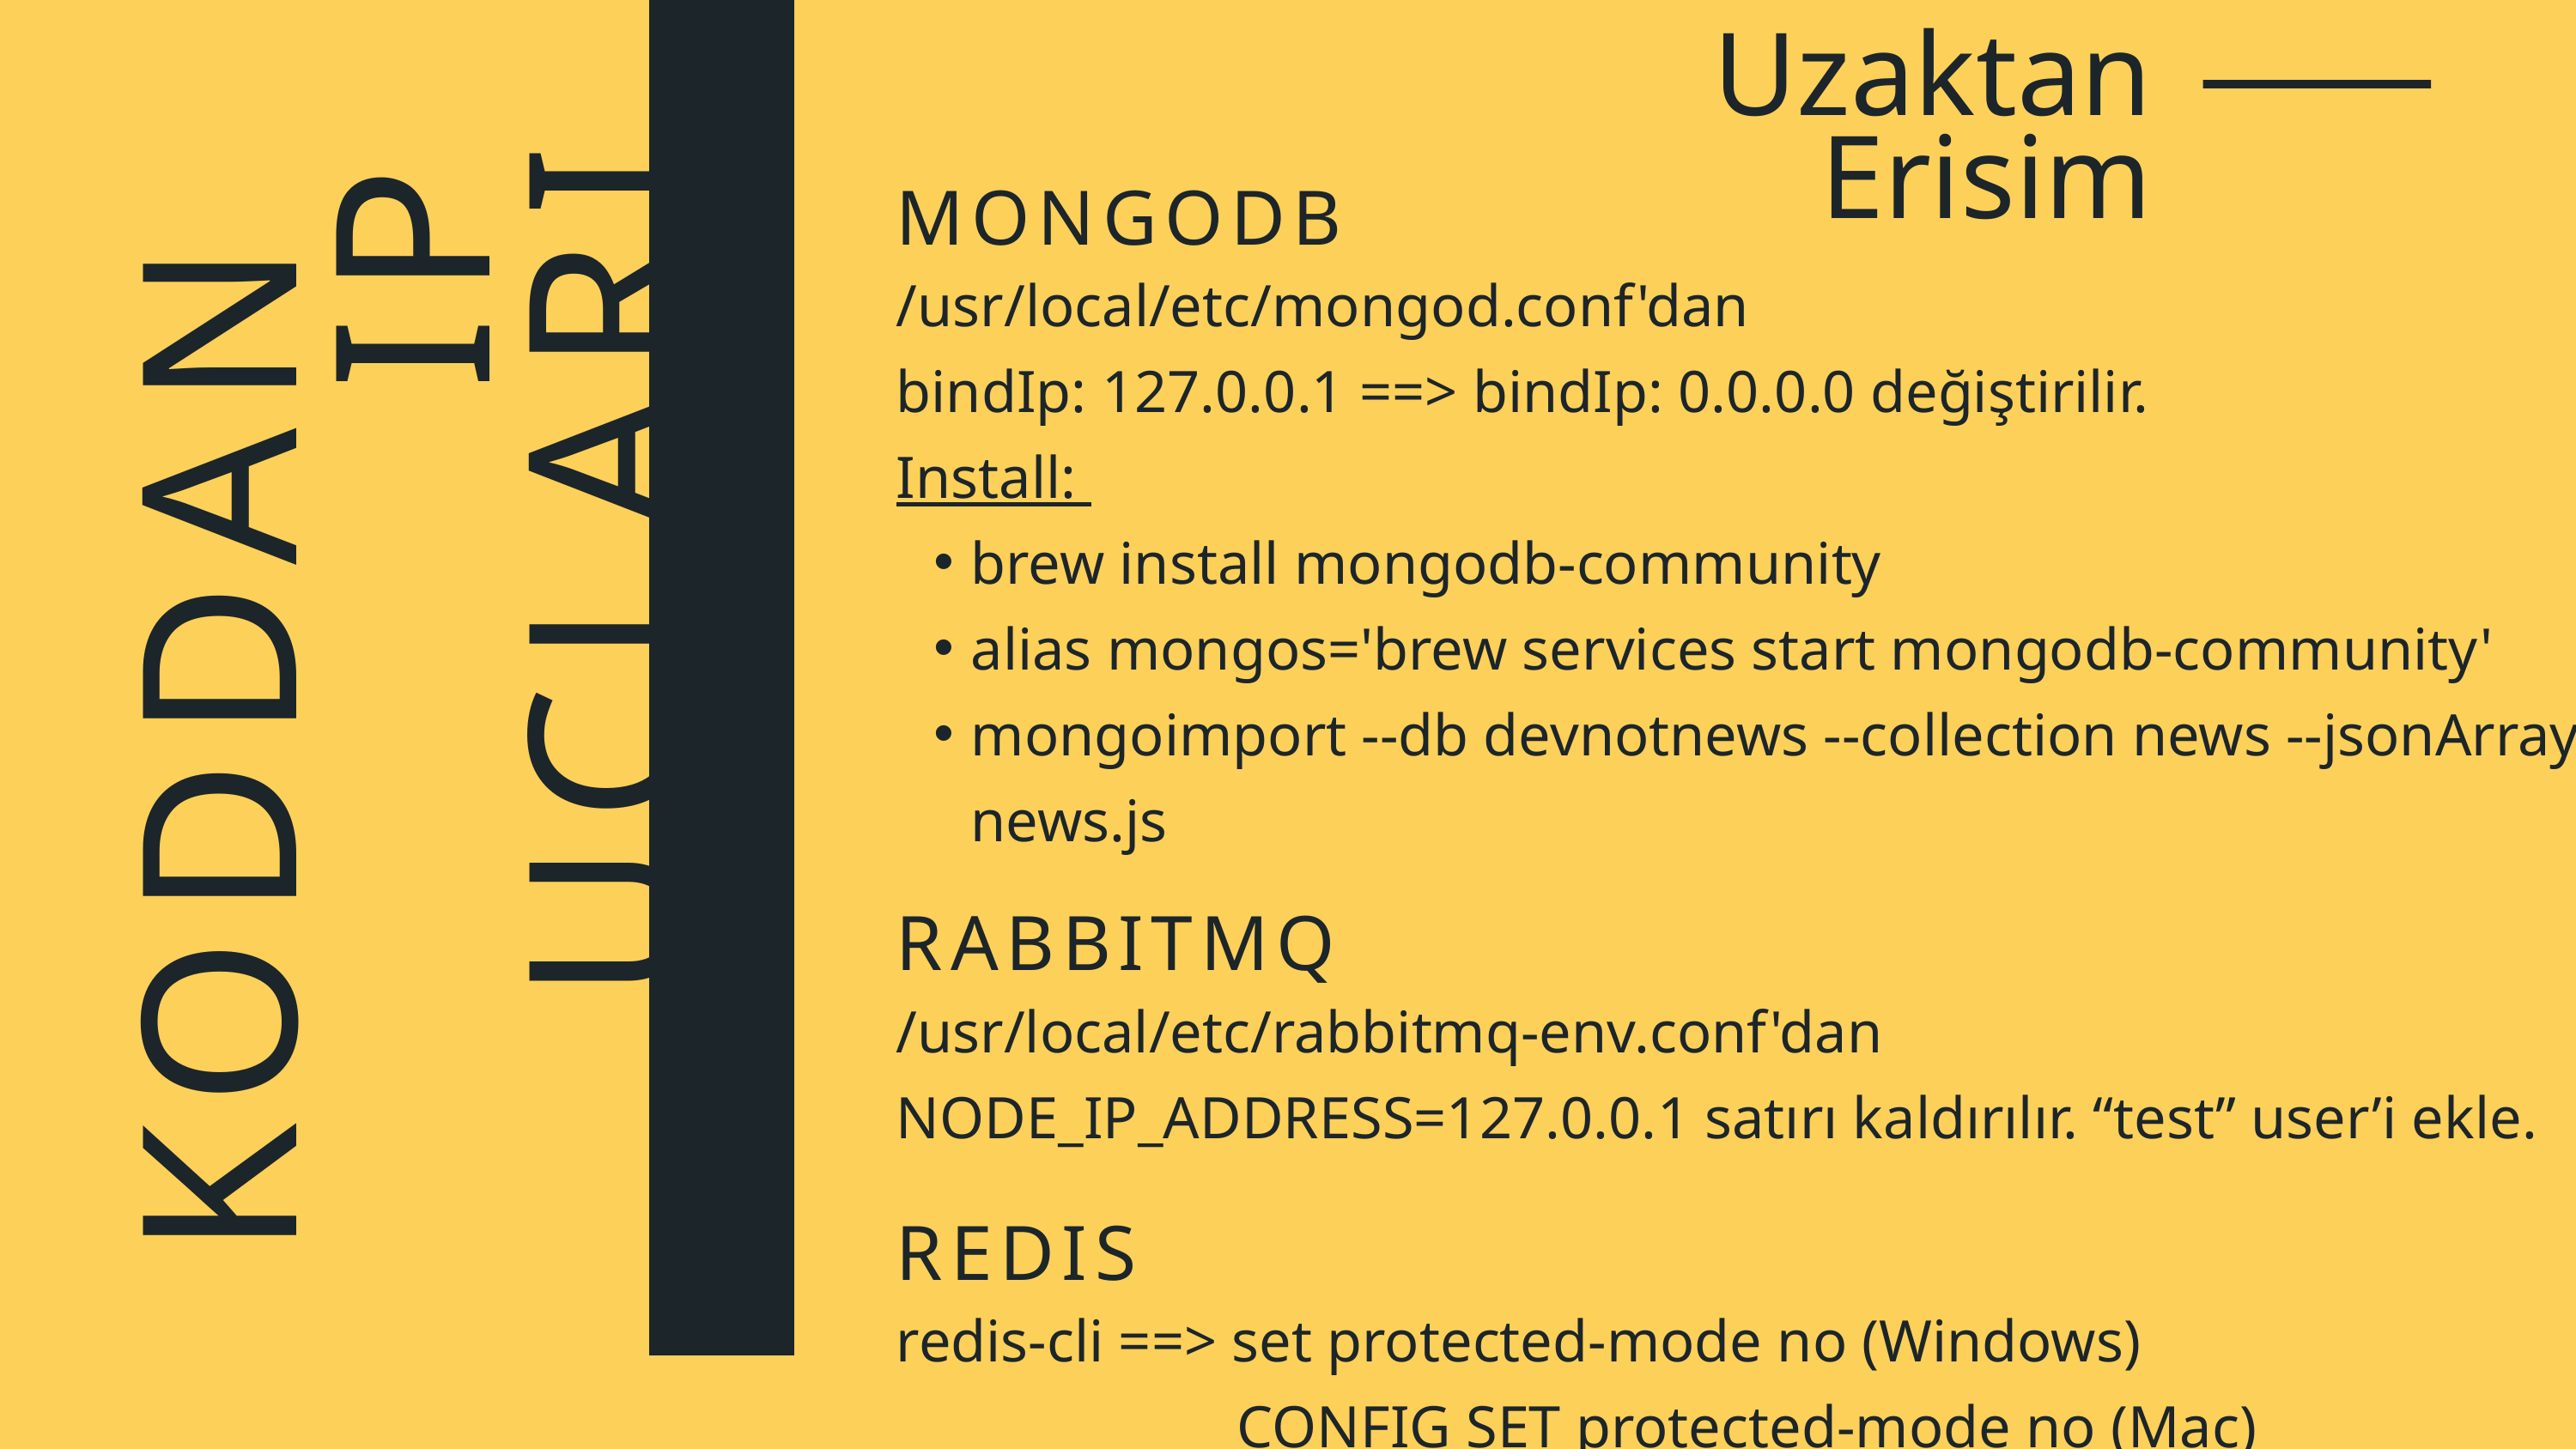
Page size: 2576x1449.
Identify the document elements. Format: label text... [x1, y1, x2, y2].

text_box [1454, 15, 2432, 153]
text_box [896, 161, 2576, 848]
text_box KODDAN IP UÇLARI [146, 144, 726, 1304]
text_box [896, 1181, 2419, 1449]
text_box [896, 872, 2564, 1143]
text_box [649, 0, 794, 1355]
